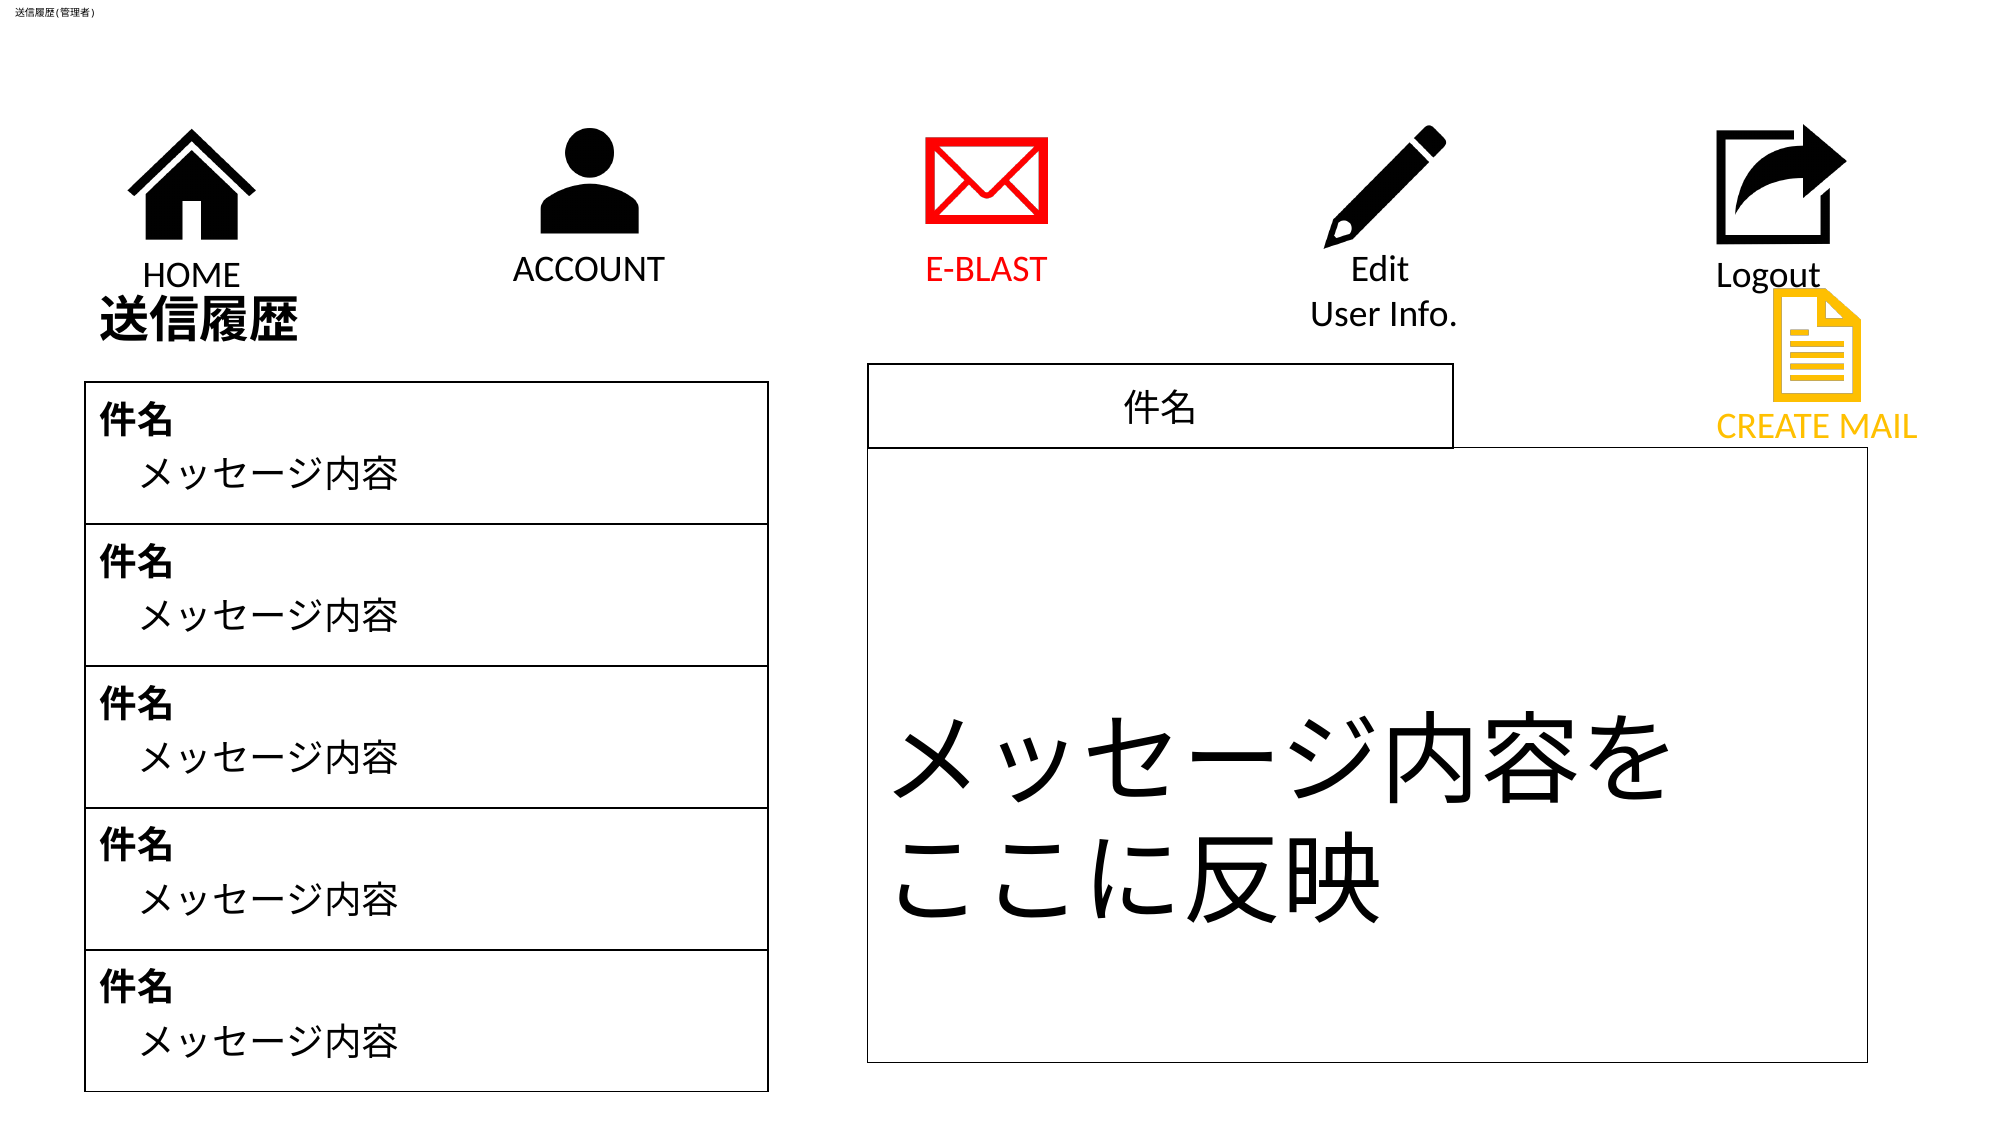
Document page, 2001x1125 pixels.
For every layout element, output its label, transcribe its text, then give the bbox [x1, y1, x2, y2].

table_cell 件名 メッセージ内容 [86, 951, 767, 1091]
table_cell 件名 メッセージ内容 [86, 809, 767, 949]
text_box 件名 [867, 363, 1454, 449]
text_box 送信履歴 [85, 280, 723, 356]
picture [1749, 344, 1885, 413]
title 送信履歴(管理者) [0, 0, 275, 26]
text_box CREATE MAIL [1684, 393, 1950, 454]
text_box メッセージ内容を ここに反映 [867, 447, 1868, 1063]
table_header 件名 メッセージ内容 [86, 383, 767, 523]
table_cell 件名 メッセージ内容 [86, 667, 767, 807]
table_cell 件名 メッセージ内容 [86, 525, 767, 665]
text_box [98, 106, 1902, 344]
